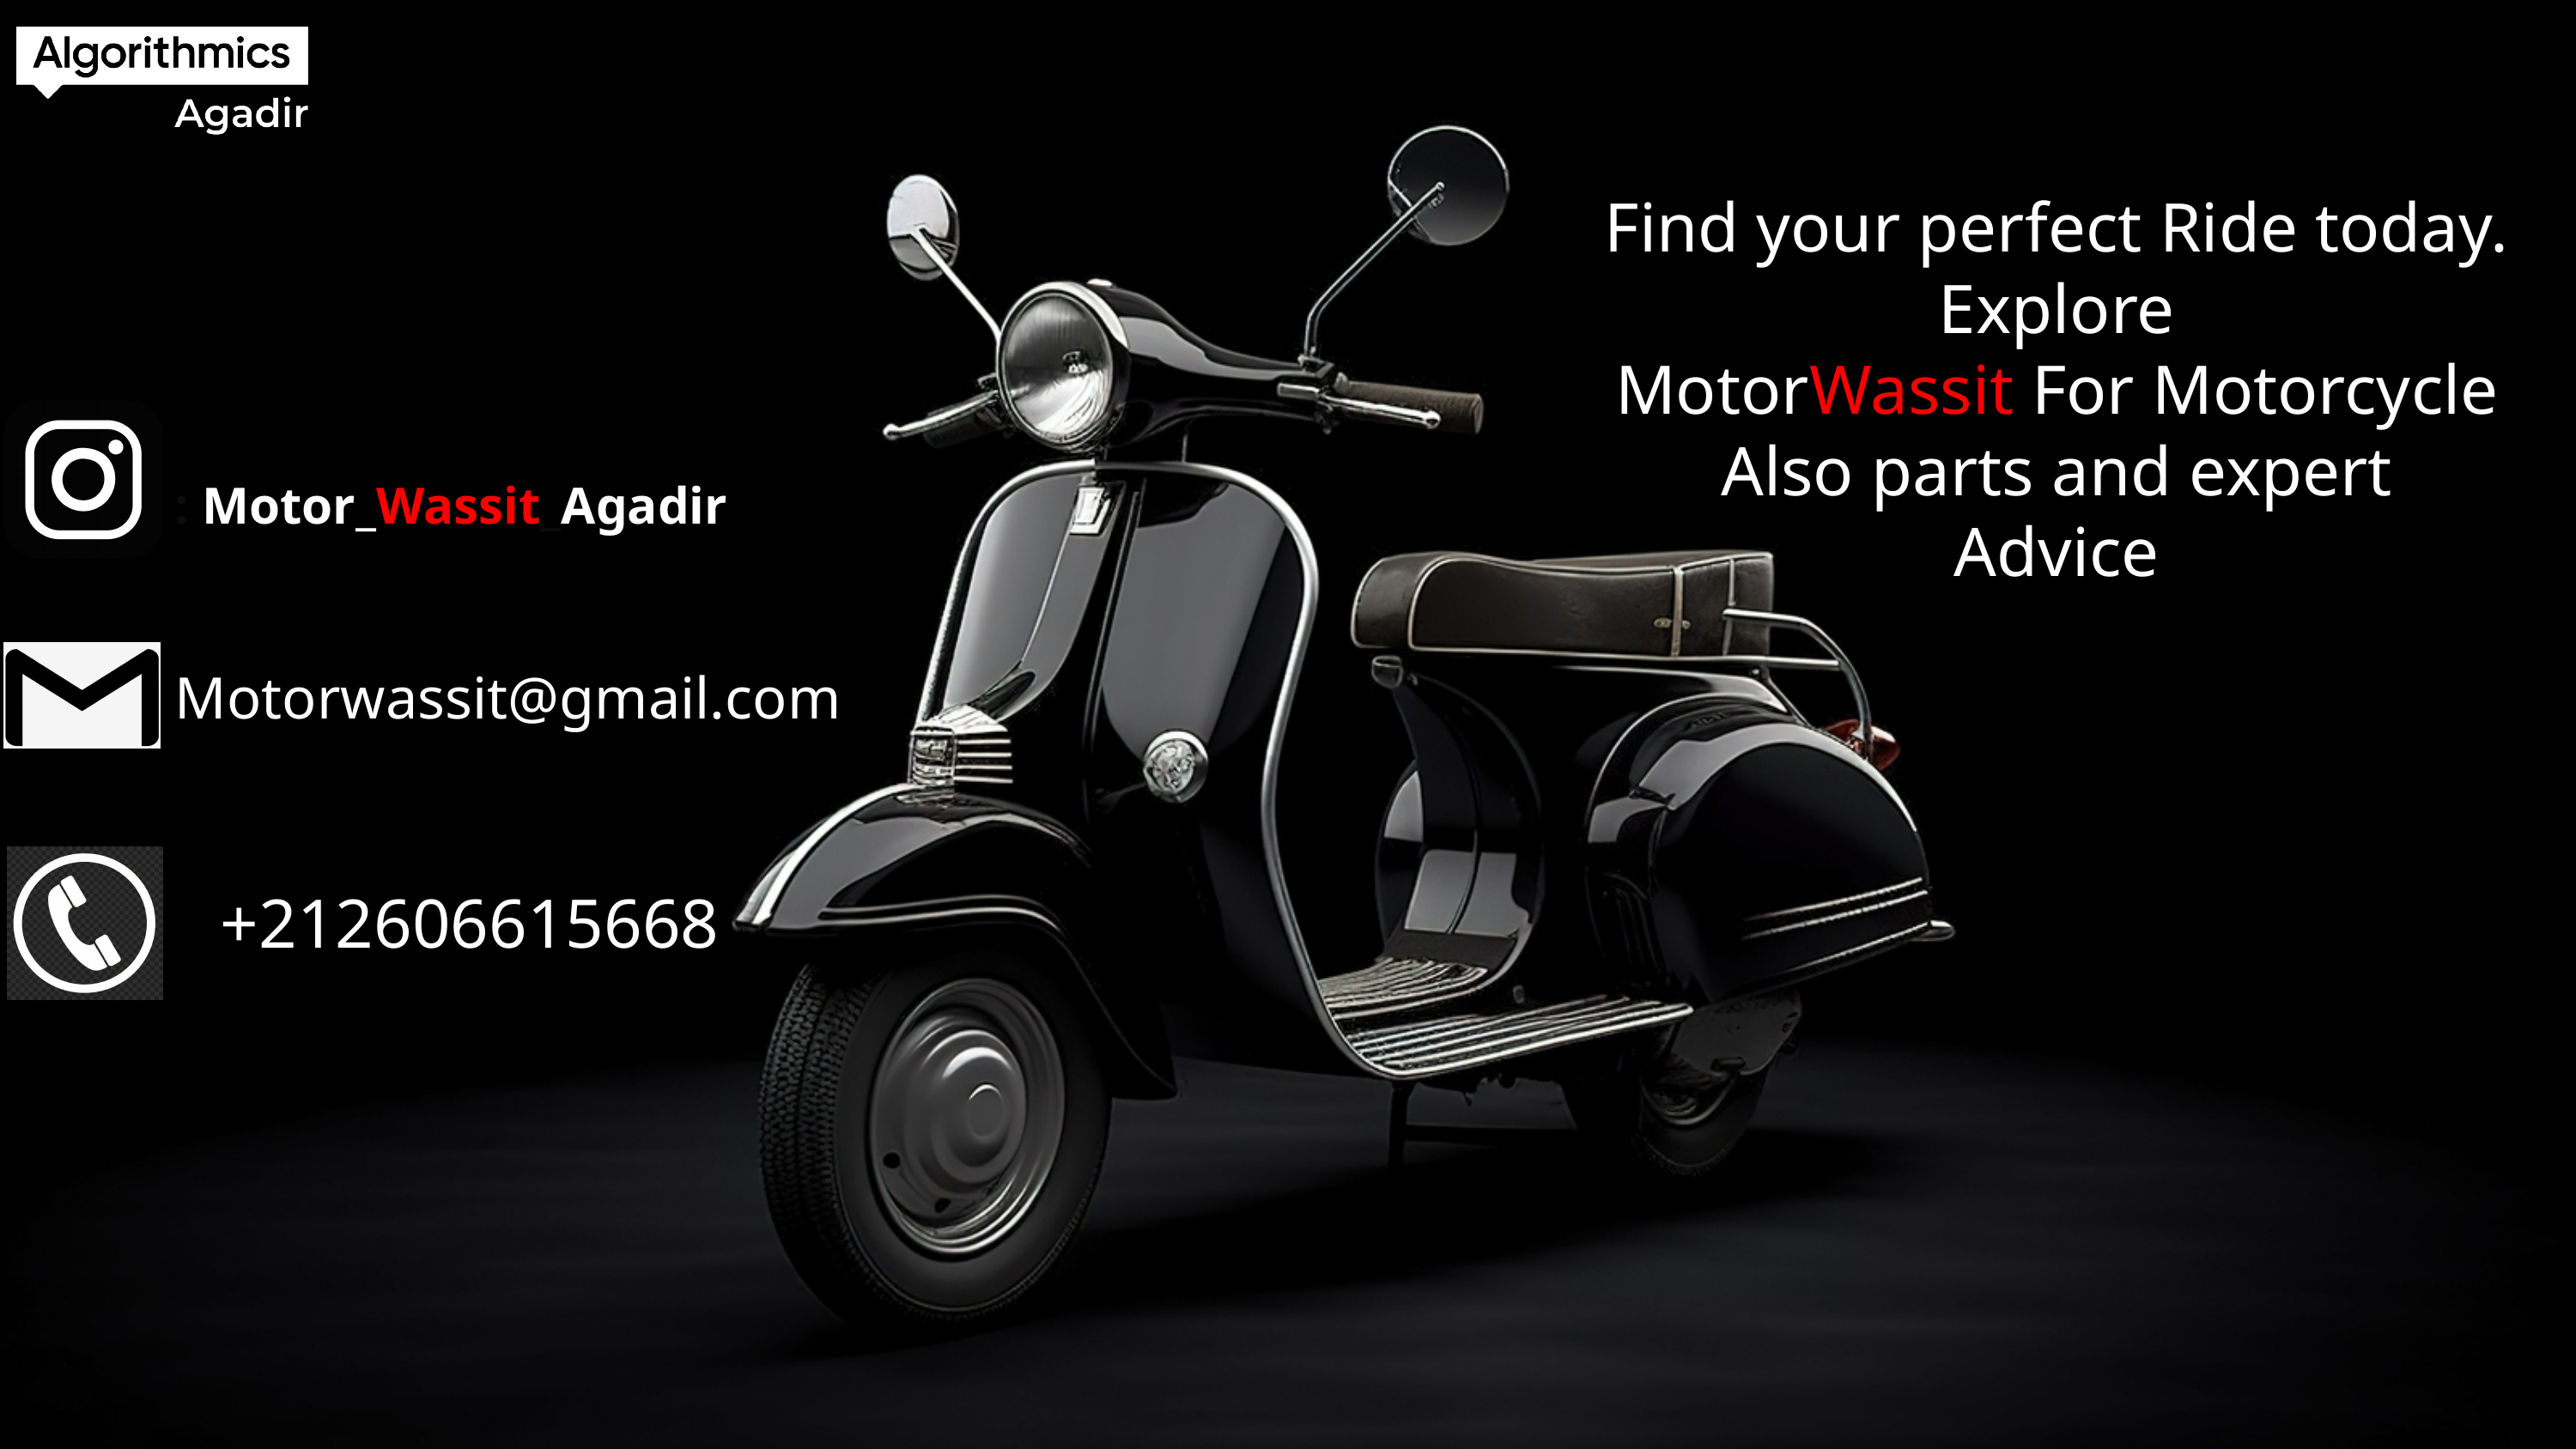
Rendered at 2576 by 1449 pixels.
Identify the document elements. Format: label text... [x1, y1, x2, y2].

picture [0, 0, 2576, 1449]
text_box : Motor_Wassit_Agadir [166, 467, 916, 541]
text_box Motorwassit@gmail.com [163, 655, 993, 737]
text_box Find your perfect Ride today. Explore MotorWassit For Motorcycle Also parts and expert Advice [1537, 185, 2576, 752]
text_box +212606615668 [207, 874, 783, 968]
